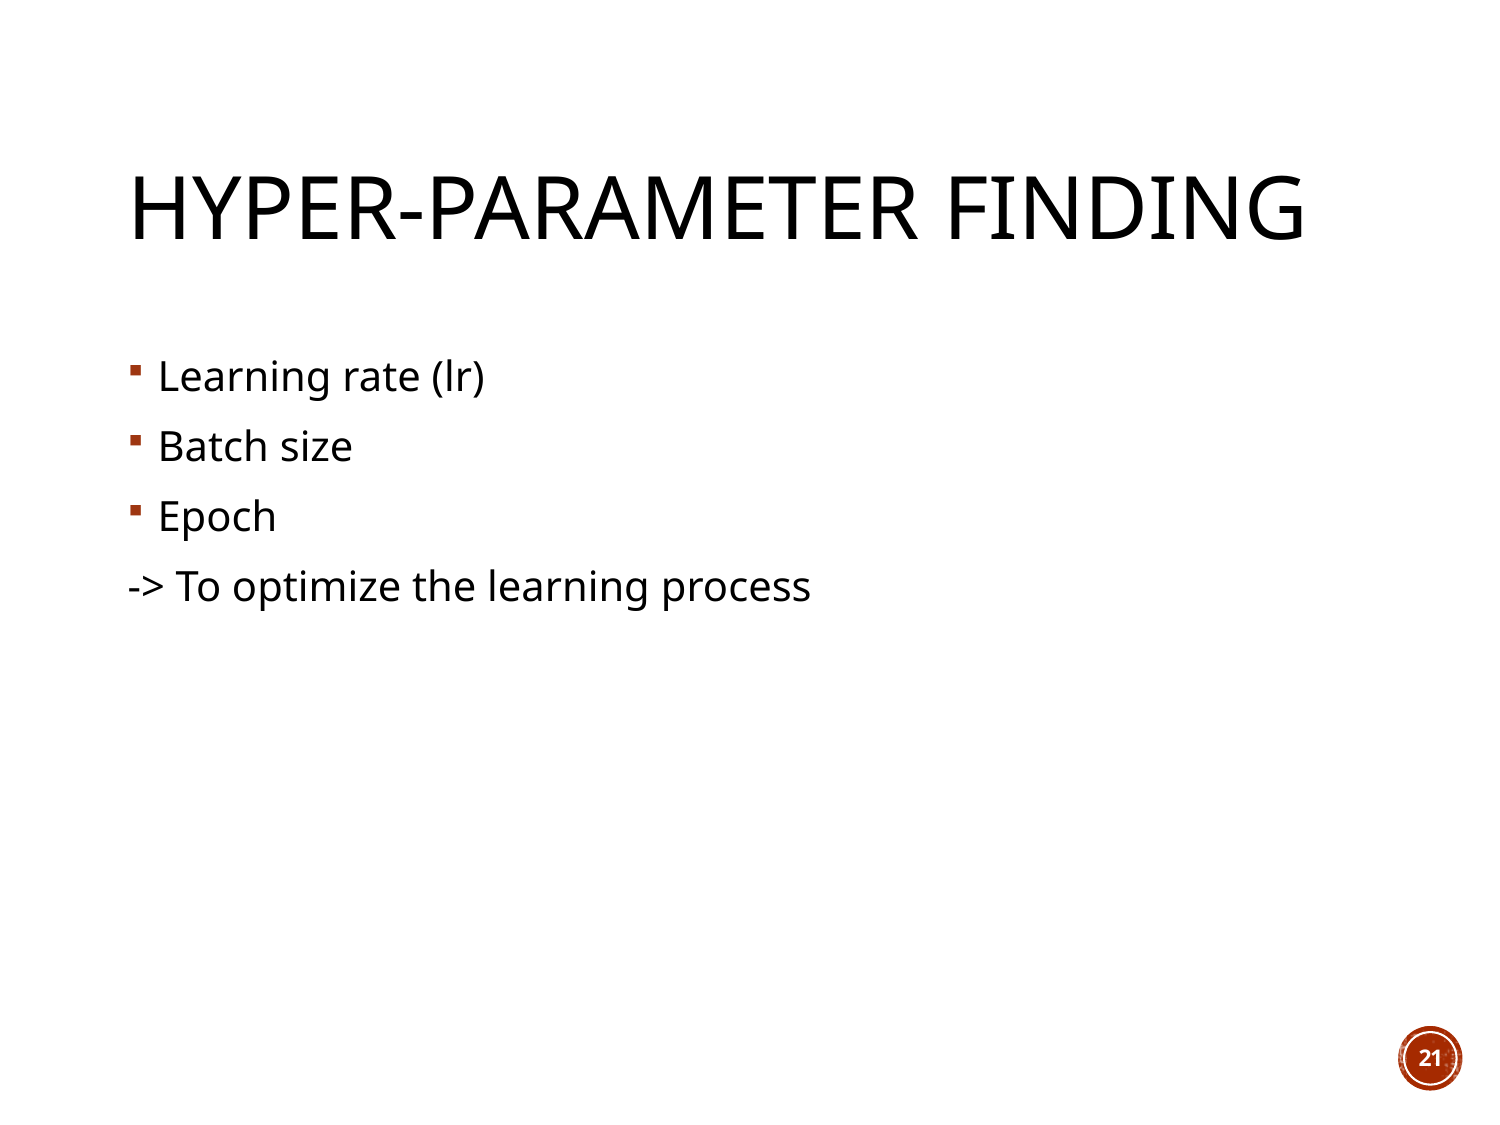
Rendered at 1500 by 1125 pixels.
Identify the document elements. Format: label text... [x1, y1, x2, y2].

list Learning rate (lr) Batch size Epoch -> To optimize the learning process [112, 348, 1388, 1013]
slide_number 21 [1391, 1028, 1471, 1089]
text_box [356, 371, 387, 432]
text_box [409, 528, 441, 590]
title Hyper-parameter finding [112, 79, 1388, 344]
